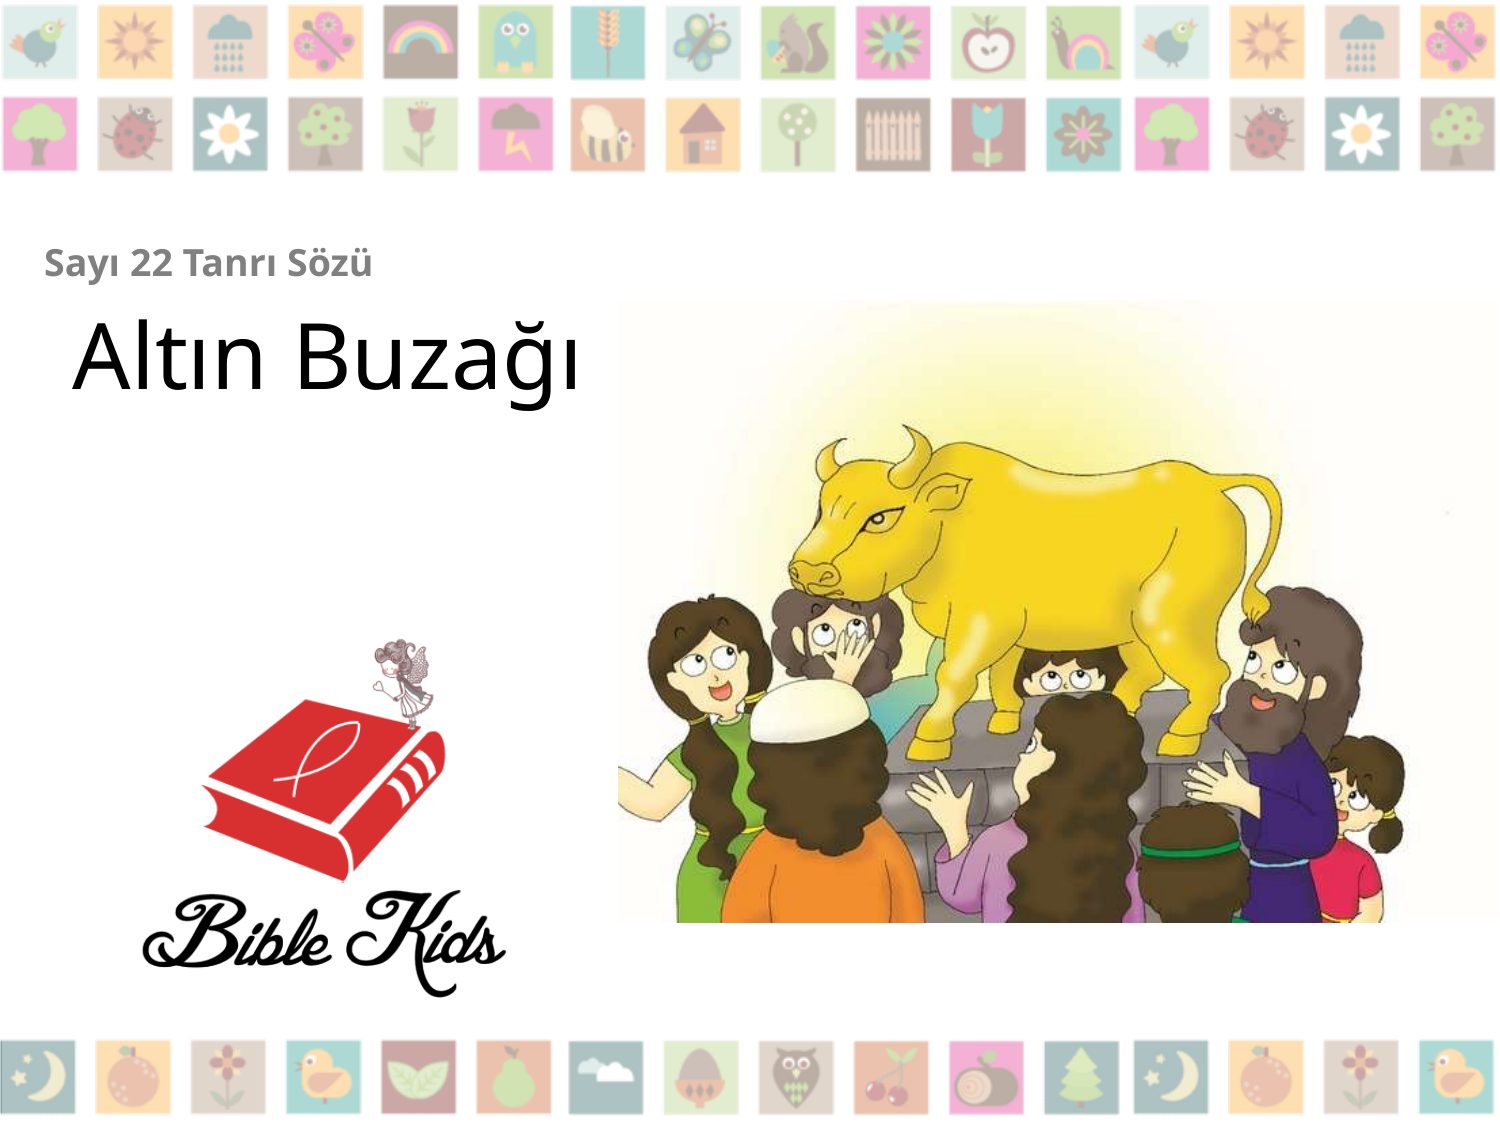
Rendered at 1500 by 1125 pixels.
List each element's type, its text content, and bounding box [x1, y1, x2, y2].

picture [618, 300, 1500, 923]
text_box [0, 1028, 1500, 1118]
picture [117, 600, 544, 1027]
text_box Altın Buzağı [5, 290, 651, 416]
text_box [0, 3, 1500, 181]
text_box Sayı 22 Tanrı Sözü [29, 231, 543, 290]
